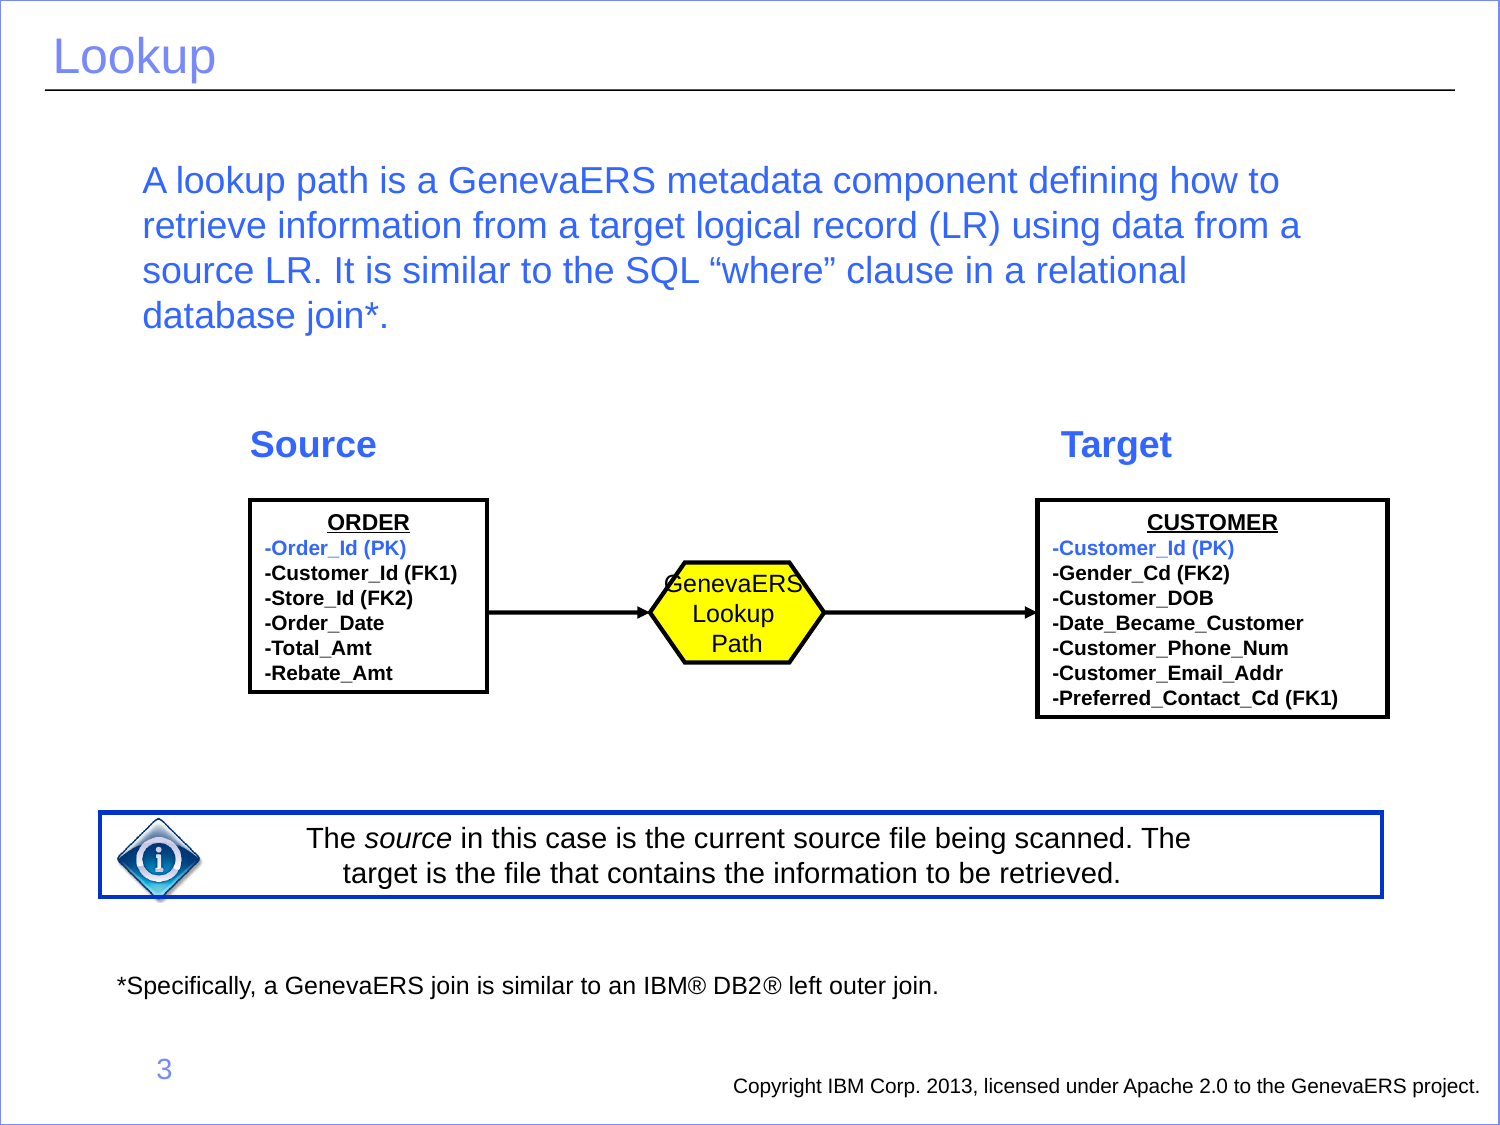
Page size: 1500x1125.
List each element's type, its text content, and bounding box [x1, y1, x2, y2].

text_box Target [1060, 412, 1188, 473]
text_box [487, 606, 650, 619]
text_box Source [249, 412, 514, 473]
text_box CUSTOMER -Customer_Id (PK) -Gender_Cd (FK2) -Customer_DOB -Date_Became_Customer -Customer_Phone_Num -Customer_Email_Addr -Preferred_Contact_Cd (FK1) [1037, 499, 1388, 717]
text_box A lookup path is a GenevaERS metadata component defining how to retrieve information from a target logical record (LR) using data from a source LR. It is similar to the SQL “where” clause in a relational database join*. [127, 148, 1326, 344]
picture [114, 815, 203, 903]
text_box The source in this case is the current source file being scanned. The target is the file that contains the information to be retrieved. [99, 812, 1383, 898]
text_box ORDER -Order_Id (PK) -Customer_Id (FK1) -Store_Id (FK2) -Order_Date -Total_Amt -Rebate_Amt [249, 500, 488, 693]
text_box GenevaERS Lookup Path [650, 562, 824, 663]
text_box *Specifically, a GenevaERS join is similar to an IBM® DB2® left outer join. [102, 962, 955, 1008]
title Lookup [37, 22, 1321, 113]
text_box [824, 606, 1038, 619]
